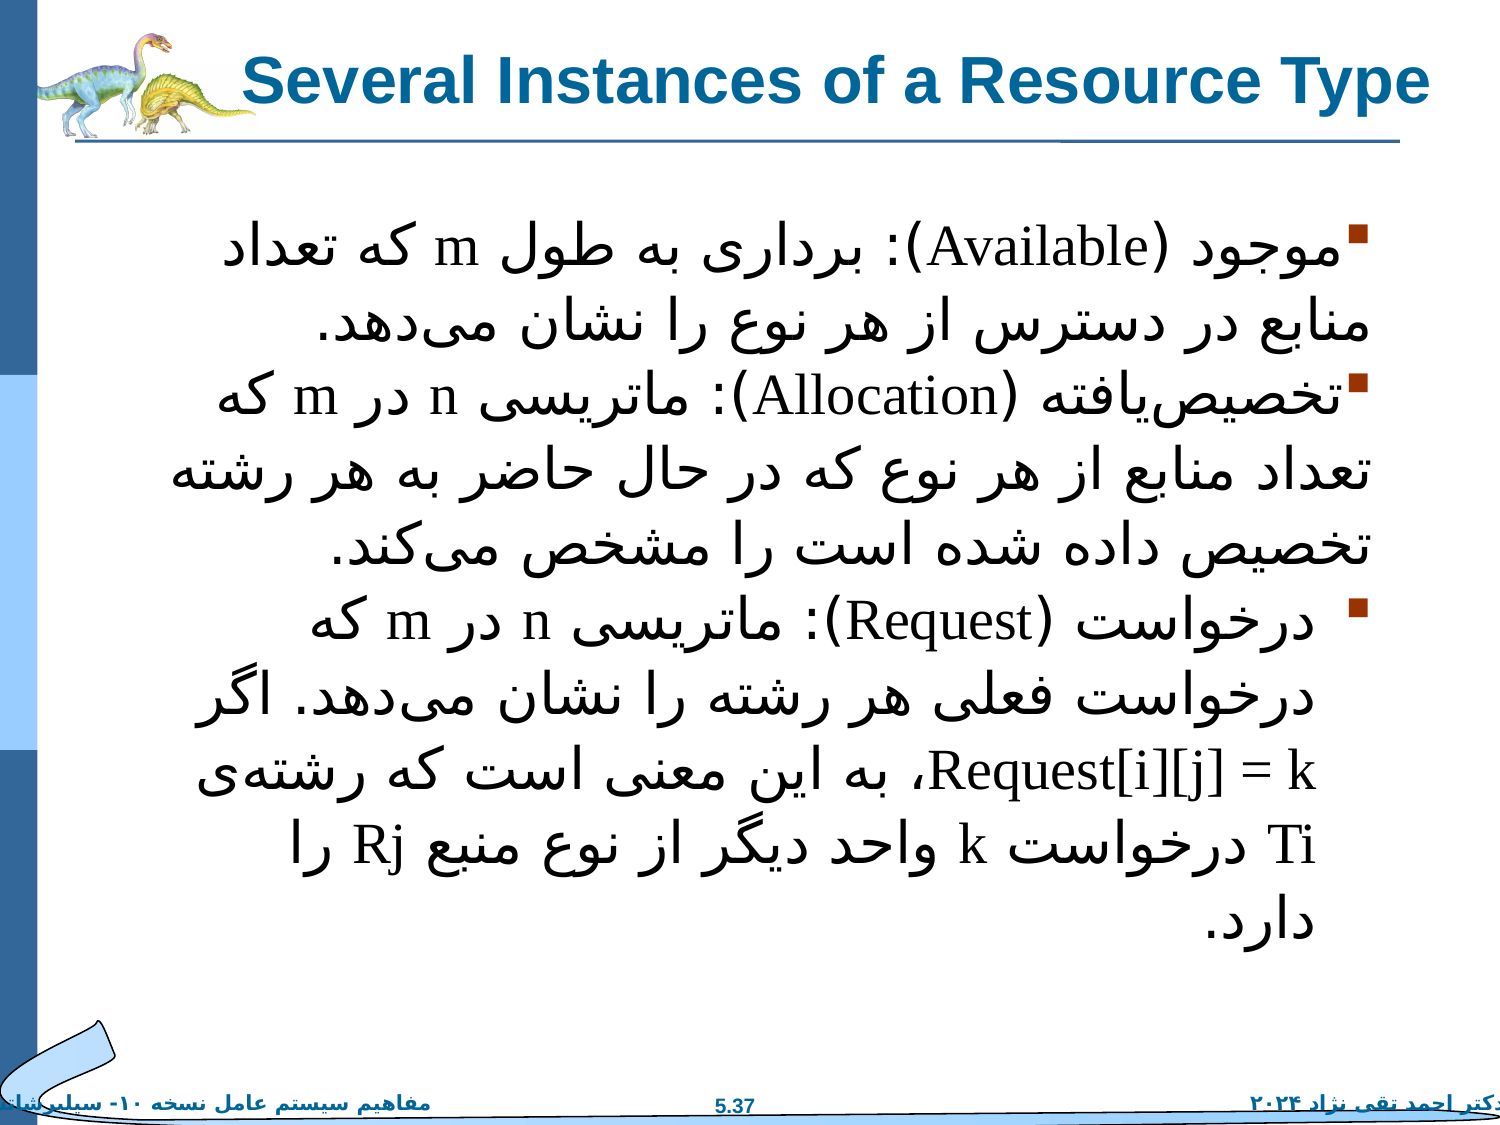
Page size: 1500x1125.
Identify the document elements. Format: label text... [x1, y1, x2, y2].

list موجود (Available): برداری به طول m که تعداد منابع در دسترس از هر نوع را نشان می‌دهد. تخصیص‌یافته (Allocation): ماتریسی n در m که تعداد منابع از هر نوع که در حال حاضر به هر رشته تخصیص داده شده است را مشخص می‌کند. درخواست (Request): ماتریسی n در m که درخواست فعلی هر رشته را نشان می‌دهد. اگر Request[i][j] = k، به این معنی است که رشته‌ی Ti درخواست k واحد دیگر از نوع منبع Rj را دارد. [144, 194, 1389, 827]
picture [38, 20, 258, 151]
title Several Instances of a Resource Type [199, 21, 1475, 125]
